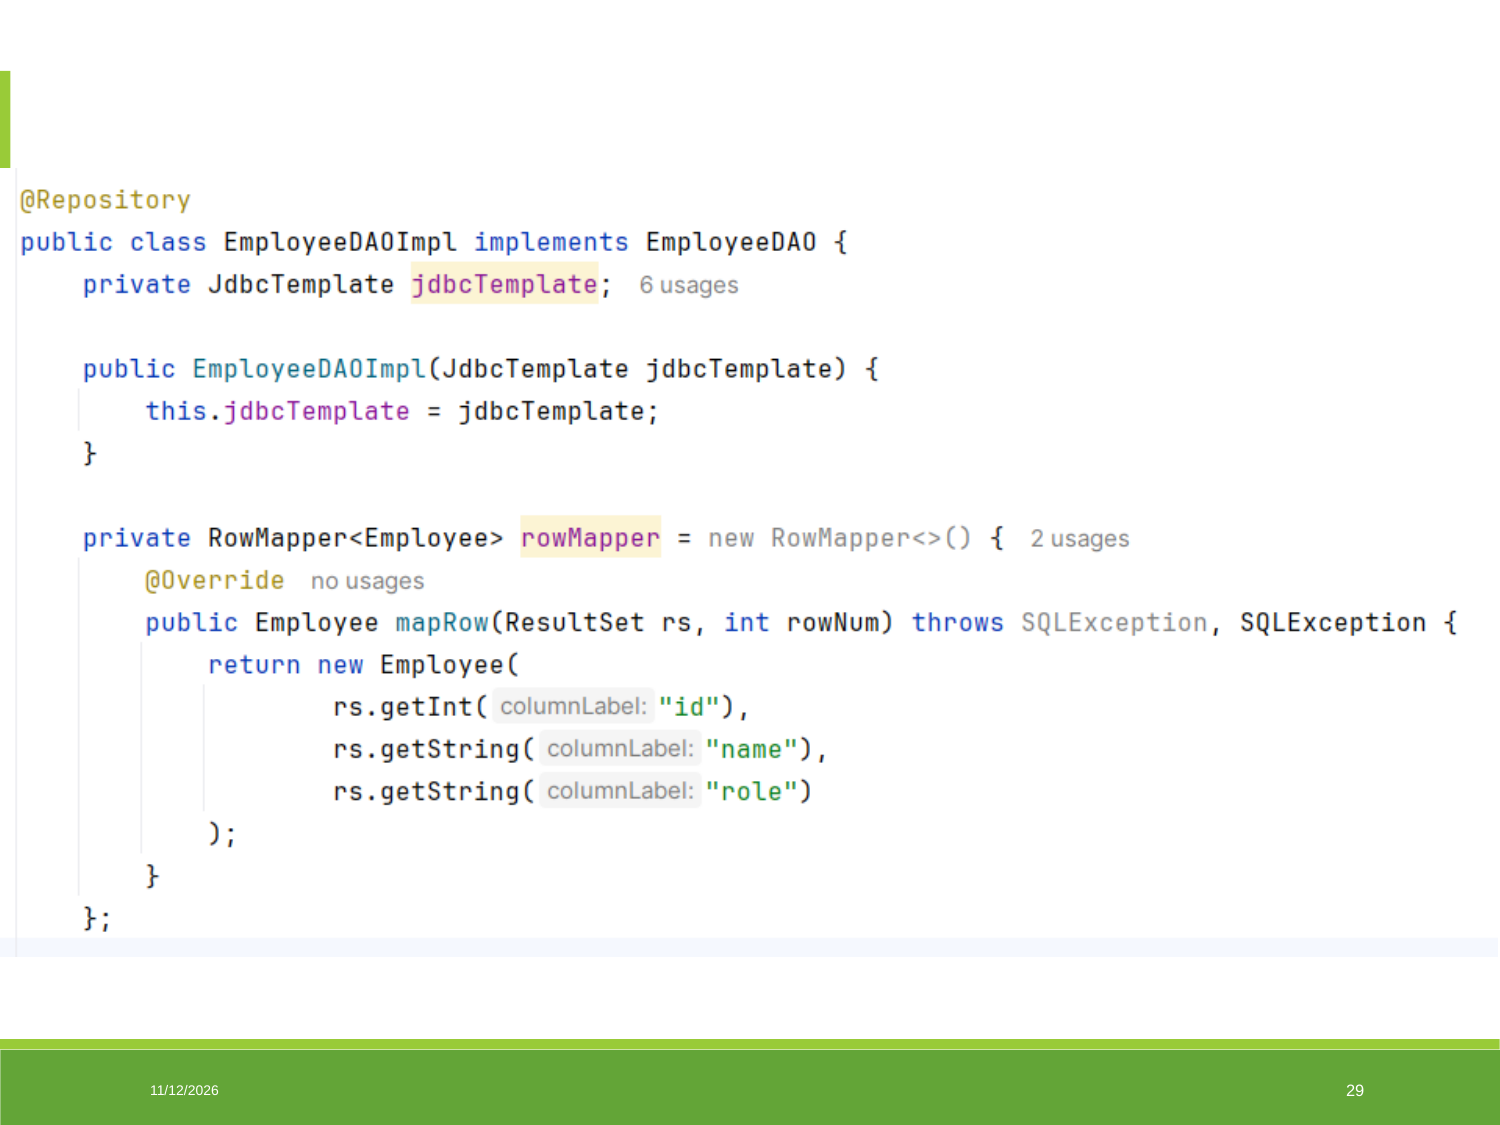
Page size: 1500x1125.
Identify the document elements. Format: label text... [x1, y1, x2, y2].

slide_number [135, 1059, 440, 1120]
picture [0, 168, 1498, 957]
slide_number 29 [1218, 1059, 1380, 1120]
